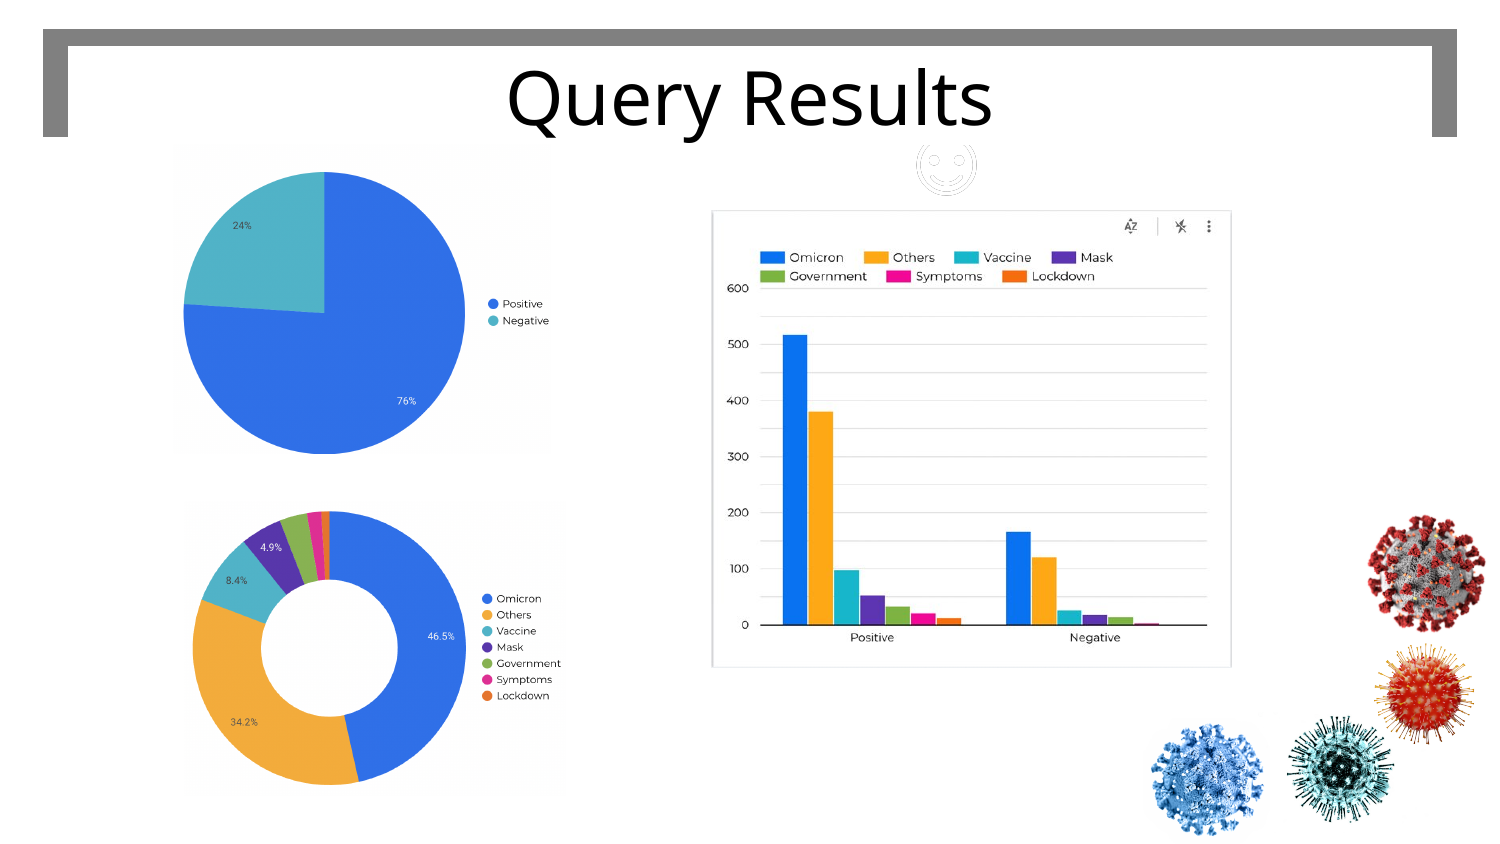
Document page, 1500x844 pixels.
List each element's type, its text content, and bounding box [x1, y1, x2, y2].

picture [1143, 642, 1500, 844]
text_box Query Results [68, 46, 1432, 145]
text_box [43, 29, 1457, 137]
picture [908, 127, 984, 203]
picture [711, 210, 1232, 668]
picture [1366, 513, 1487, 634]
picture [173, 144, 551, 454]
picture [184, 501, 566, 796]
